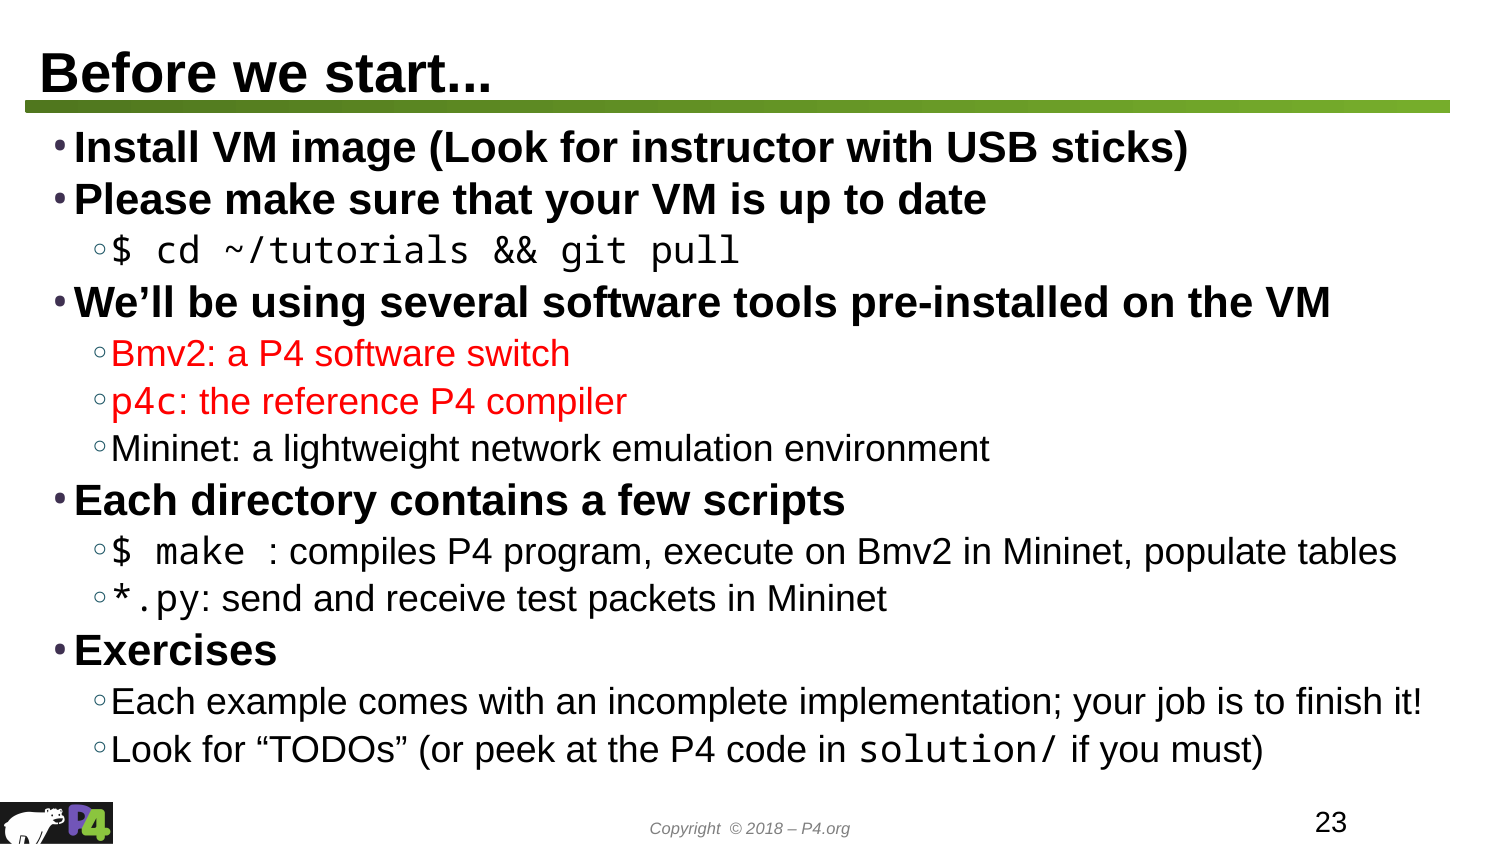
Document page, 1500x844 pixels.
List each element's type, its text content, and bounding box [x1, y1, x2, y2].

picture [0, 802, 113, 844]
list Install VM image (Look for instructor with USB sticks) Please make sure that your VM is up to date $ cd ~/tutorials && git pull We’ll be using several software tools pre-installed on the VM Bmv2: a P4 software switch p4c: the reference P4 compiler Mininet: a lightweight network emulation environment Each directory contains a few scripts $ make : compiles P4 program, execute on Bmv2 in Mininet, populate tables *.py: send and receive test packets in Mininet Exercises Each example comes with an incomplete implementation; your job is to finish it! Look for “TODOs” (or peek at the P4 code in solution/ if you must) [24, 103, 1450, 779]
slide_number 23 [1299, 808, 1475, 835]
title Before we start... [24, 20, 1450, 100]
